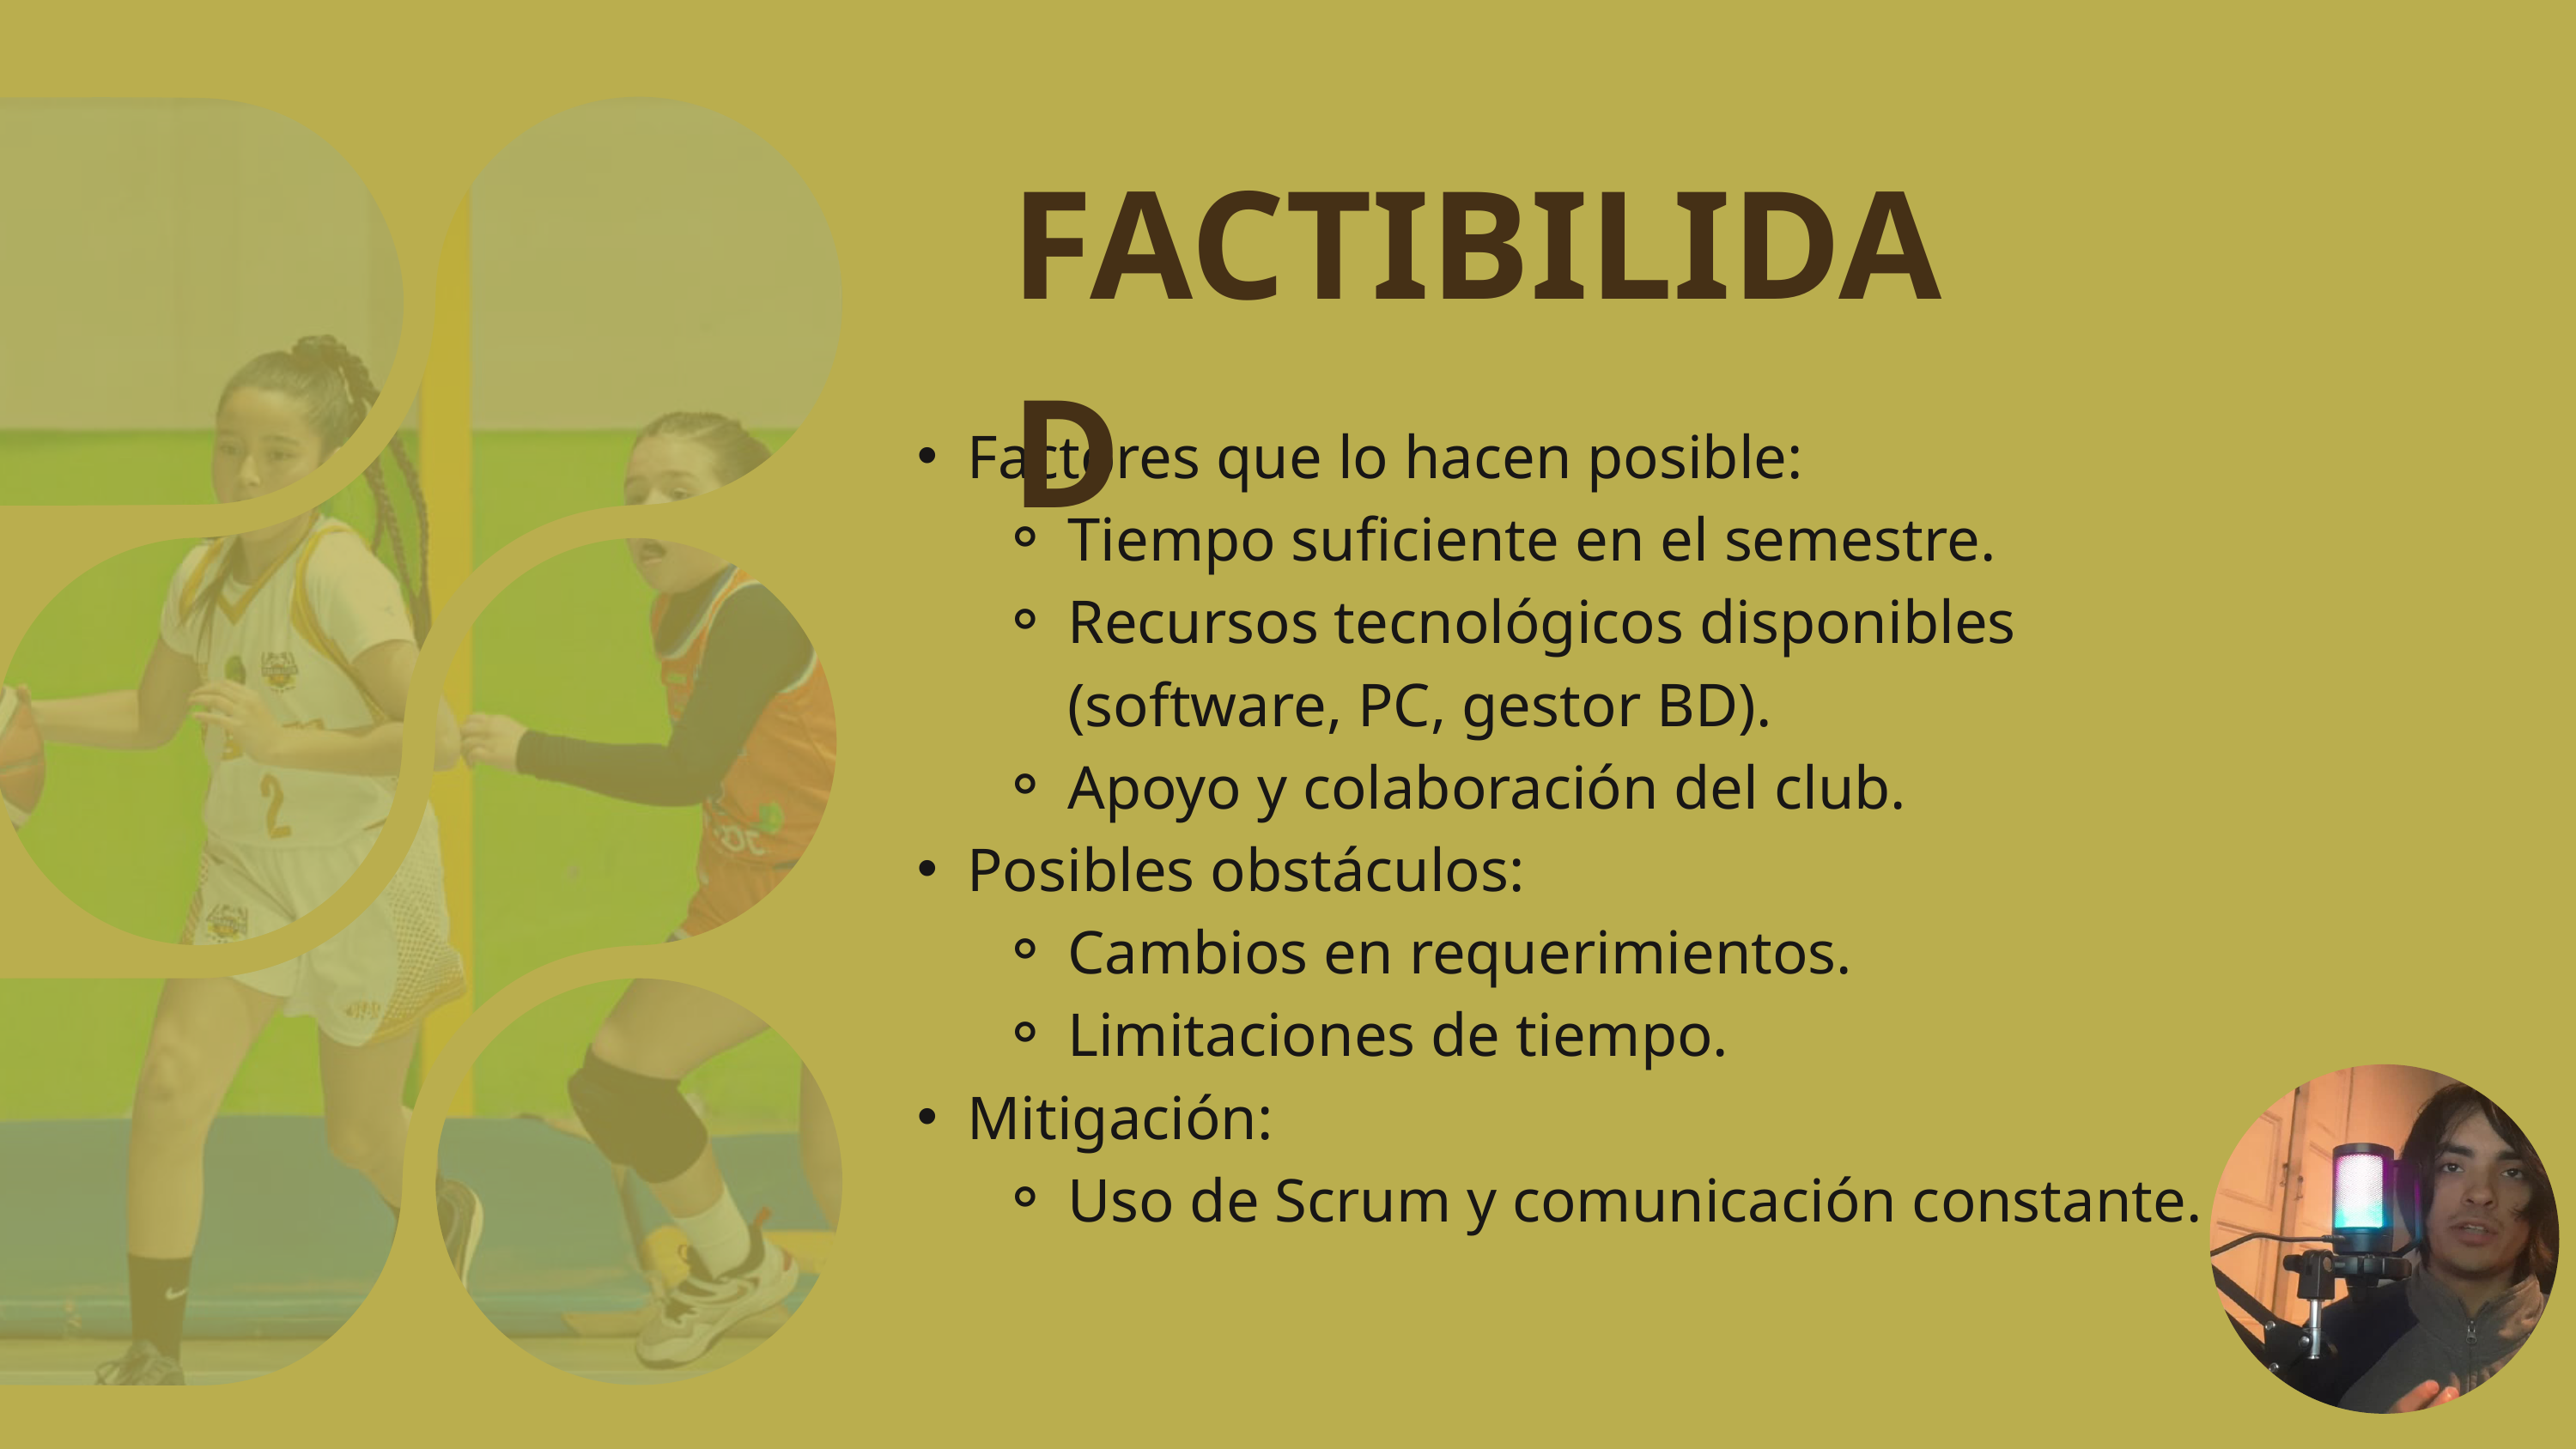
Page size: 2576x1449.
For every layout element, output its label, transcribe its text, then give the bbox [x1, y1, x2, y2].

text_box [0, 96, 843, 1385]
text_box Factores que lo hacen posible: Tiempo suficiente en el semestre. Recursos tecnológicos disponibles (software, PC, gestor BD). Apoyo y colaboración del club. Posibles obstáculos: Cambios en requerimientos. Limitaciones de tiempo. Mitigación: Uso de Scrum y comunicación constante. [866, 407, 2274, 1304]
text_box FACTIBILIDAD [1011, 119, 2010, 538]
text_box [2209, 1064, 2560, 1415]
